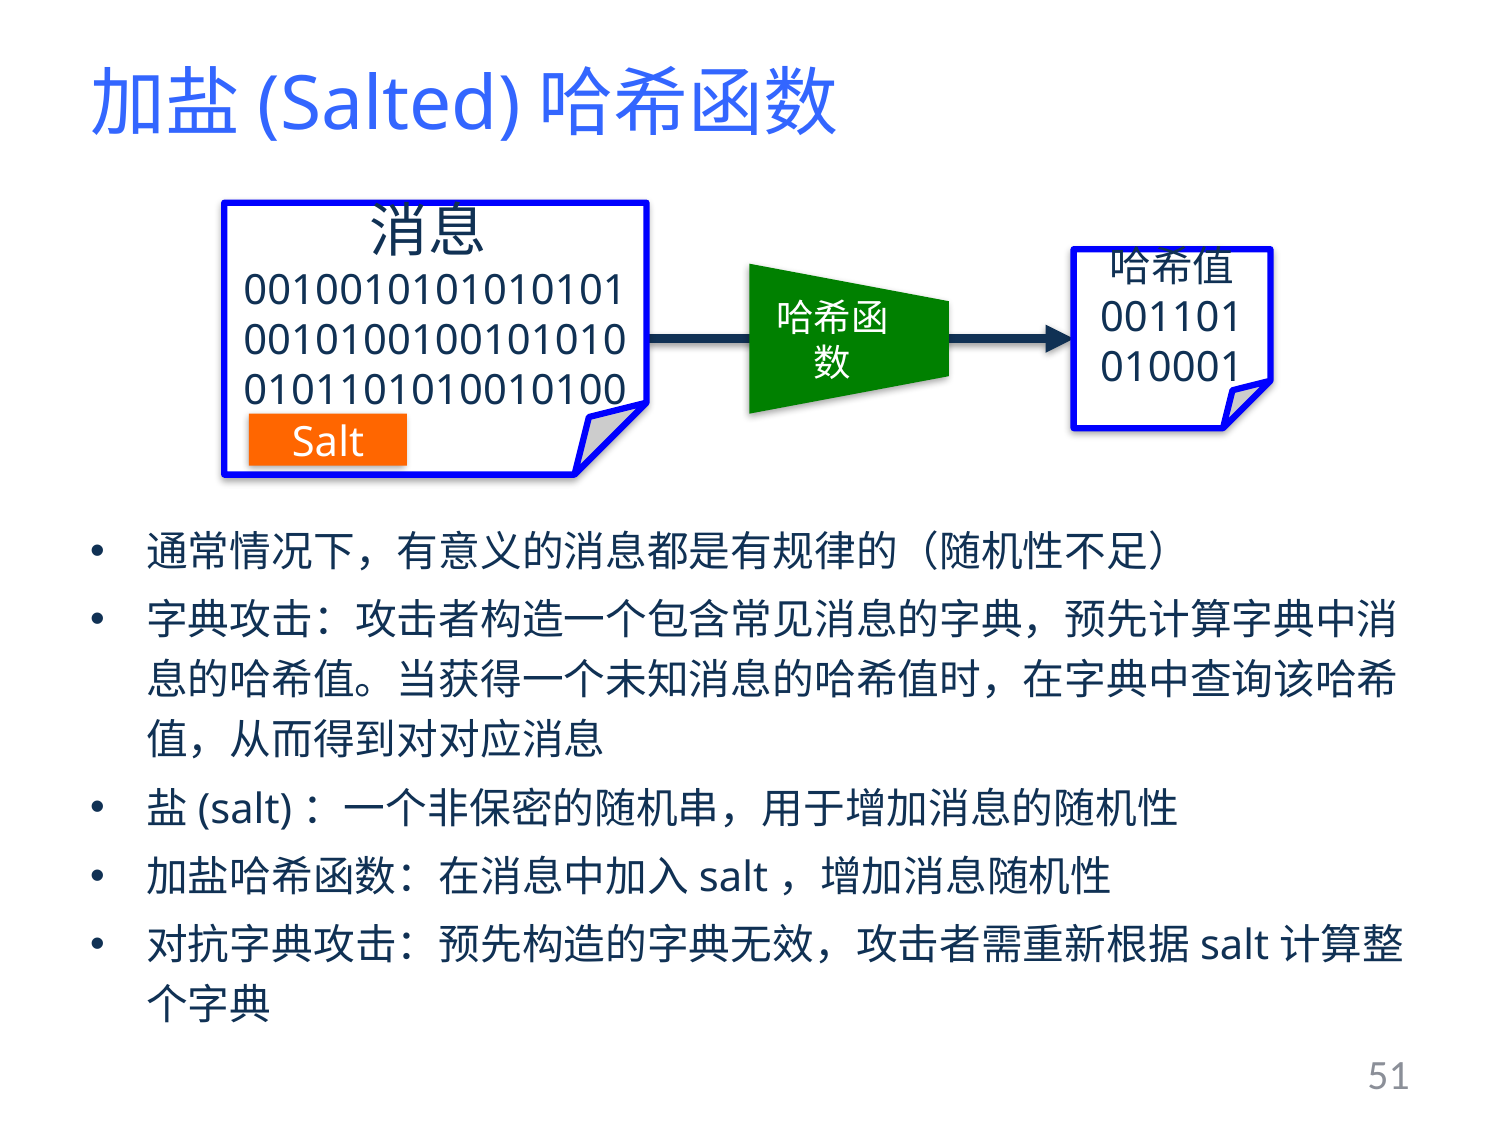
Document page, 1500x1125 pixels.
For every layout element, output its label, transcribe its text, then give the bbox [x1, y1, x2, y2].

slide_number 51 [1074, 1042, 1425, 1103]
text_box 哈希值 001101010001 [1072, 248, 1272, 429]
text_box 哈希函数 [748, 262, 950, 337]
text_box 消息001001010101010100101001001010100101101010010100 [223, 201, 648, 476]
text_box Salt [248, 413, 408, 466]
text_box 哈希函数 [748, 346, 950, 415]
list 通常情况下，有意义的消息都是有规律的（随机性不足） 字典攻击：攻击者构造一个包含常见消息的字典，预先计算字典中消息的哈希值。当获得一个未知消息的哈希值时，在字典中查询该哈希值，从而得到对对应消息 盐(salt)：一个非保密的随机串，用于增加消息的随机性 加盐哈希函数：在消息中加入salt，增加消息随机性 对抗字典攻击：预先构造的字典无效，攻击者需重新根据salt计算整个字典 [75, 507, 1425, 1080]
title 加盐(Salted)哈希函数 [75, 6, 1425, 194]
